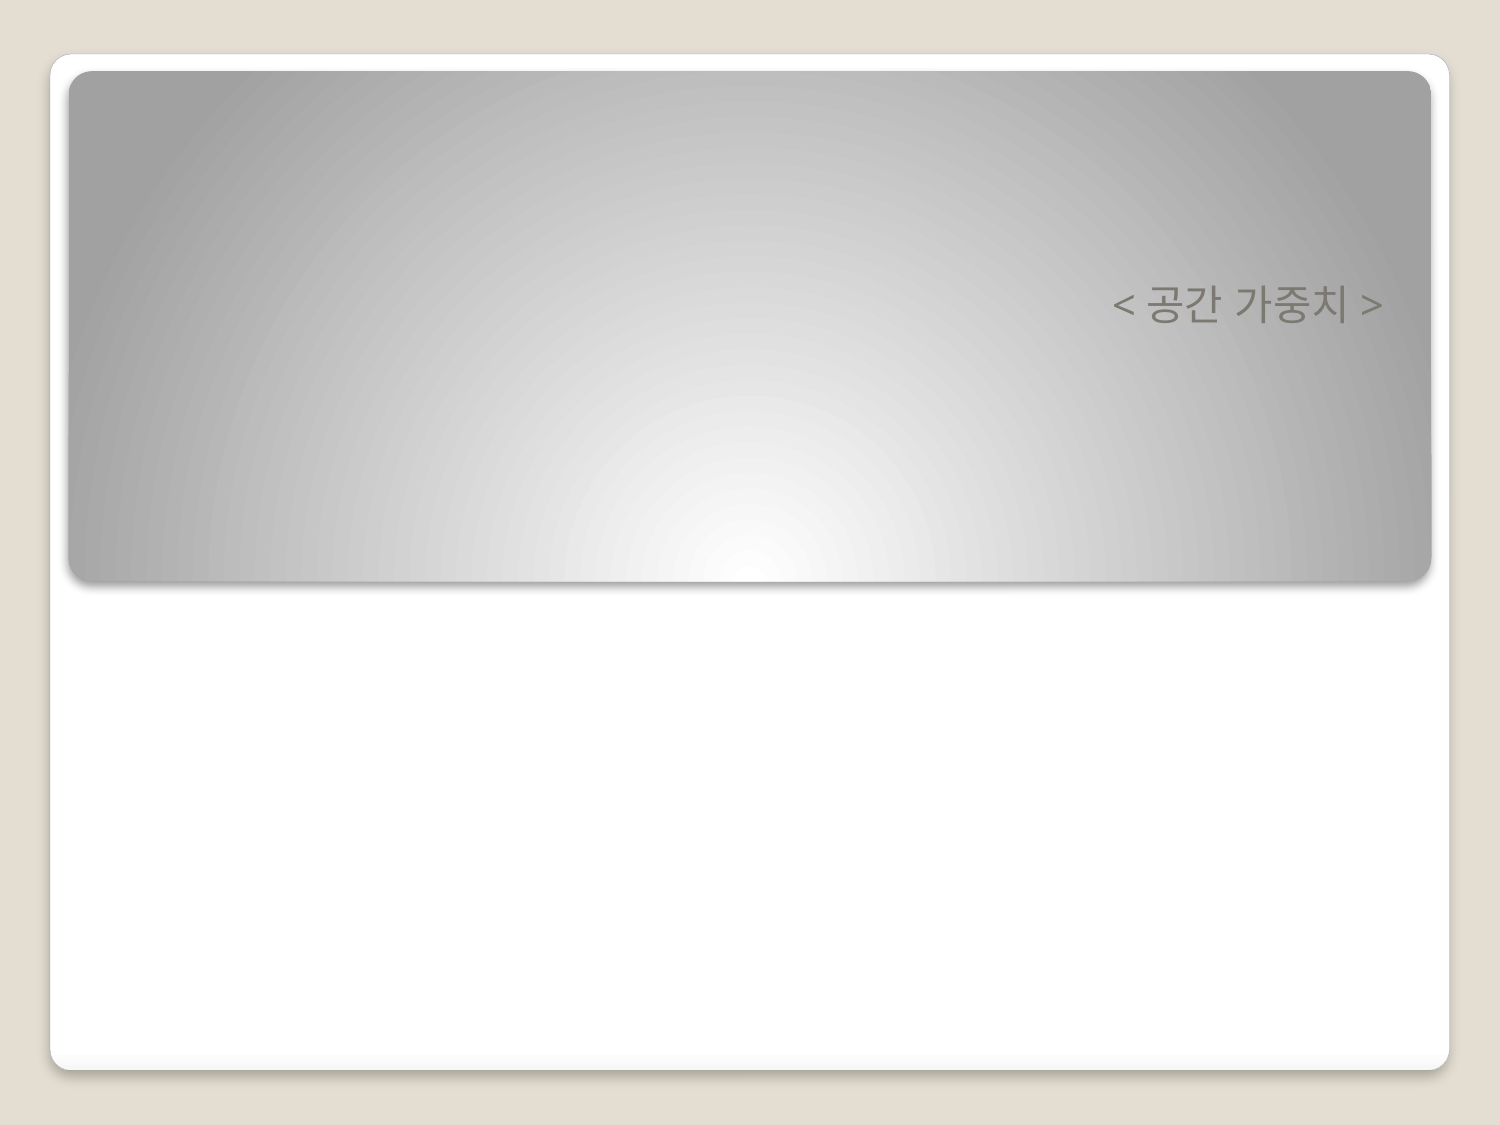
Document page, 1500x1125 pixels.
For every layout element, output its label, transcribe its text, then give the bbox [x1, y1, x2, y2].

subtitle <공간 가중치> [123, 278, 1399, 429]
